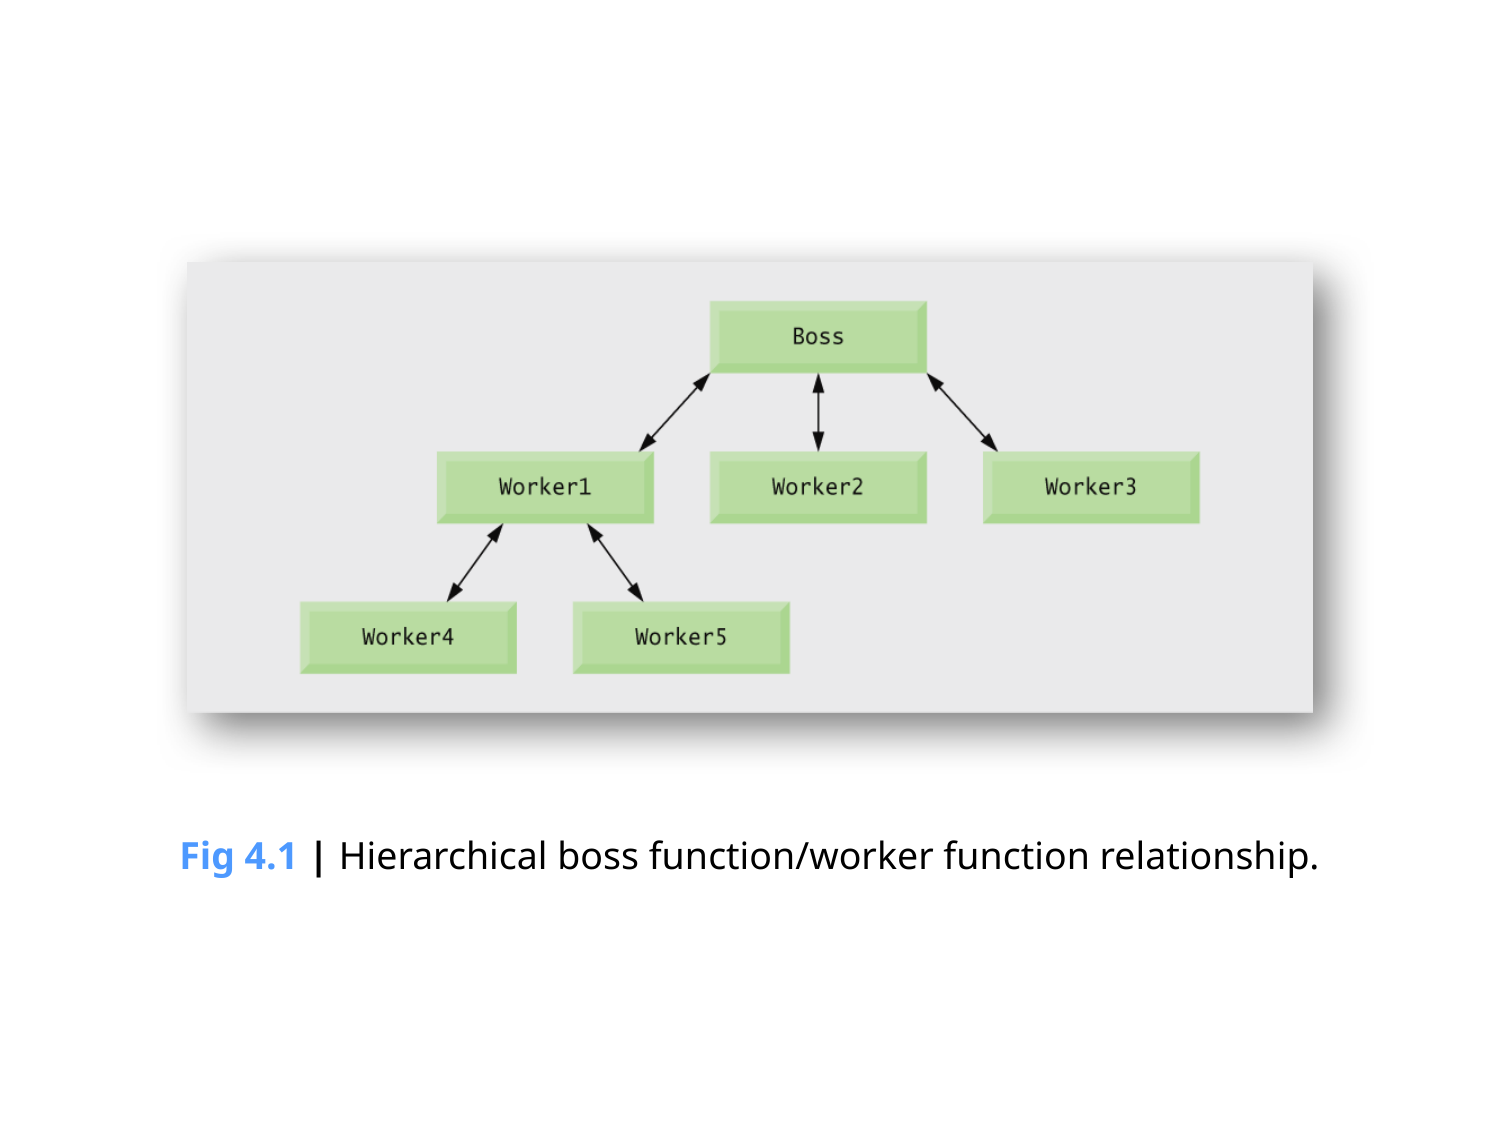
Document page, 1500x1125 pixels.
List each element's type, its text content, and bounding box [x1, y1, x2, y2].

text_box Fig 4.1 | Hierarchical boss function/worker function relationship. [37, 825, 1463, 896]
picture [187, 262, 1313, 713]
